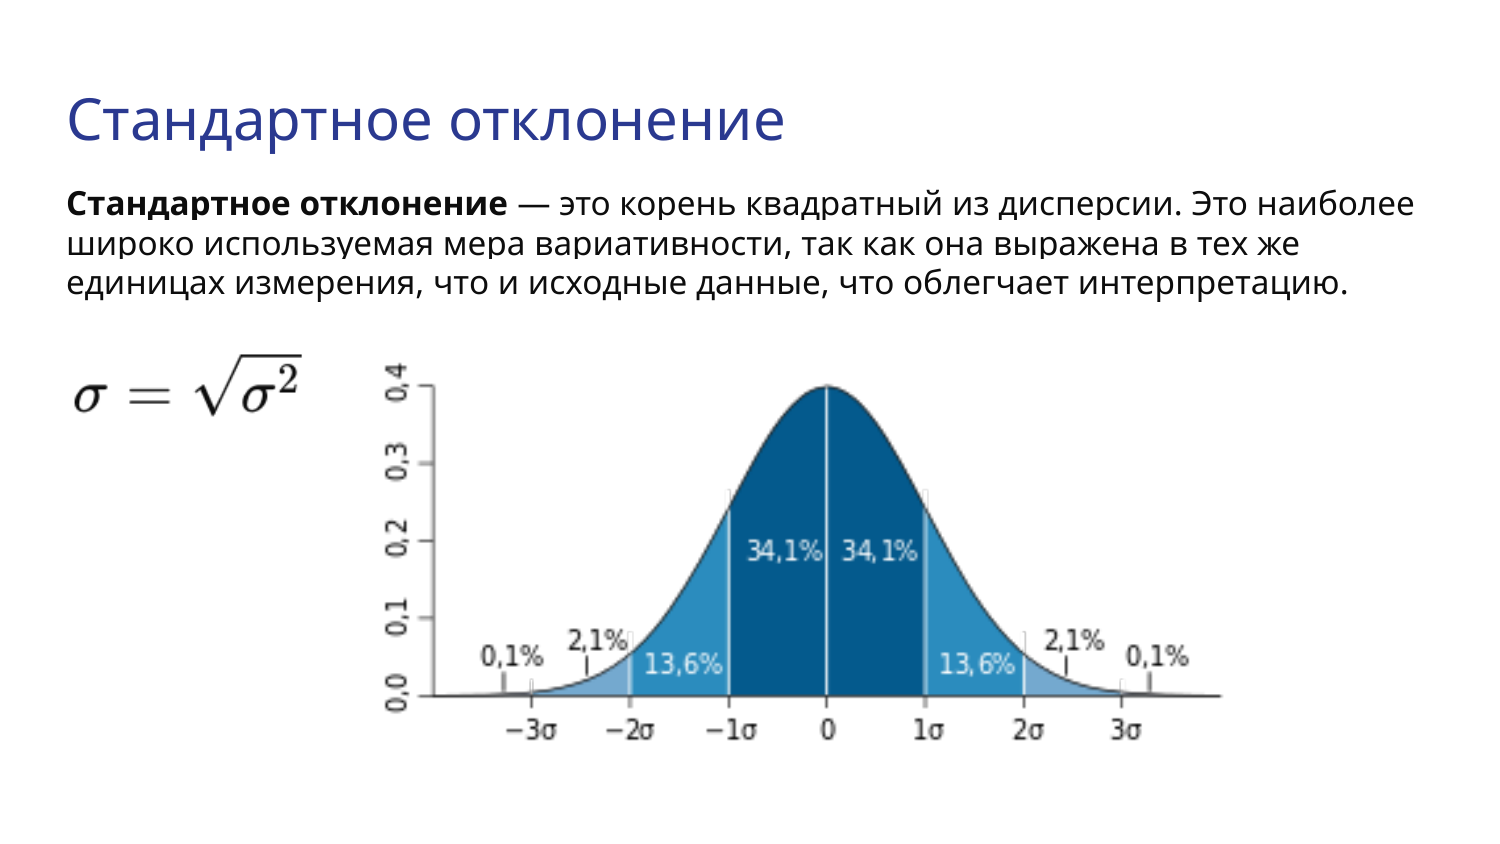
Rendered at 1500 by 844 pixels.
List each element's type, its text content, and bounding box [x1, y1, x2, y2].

picture [64, 350, 350, 461]
text_box Стандартное отклонение — это корень квадратный из дисперсии. Это наиболее широко используемая мера вариативности, так как она выражена в тех же единицах измерения, что и исходные данные, что облегчает интерпретацию. [51, 166, 1449, 317]
title Стандартное отклонение [51, 67, 1449, 166]
picture [373, 343, 1229, 772]
